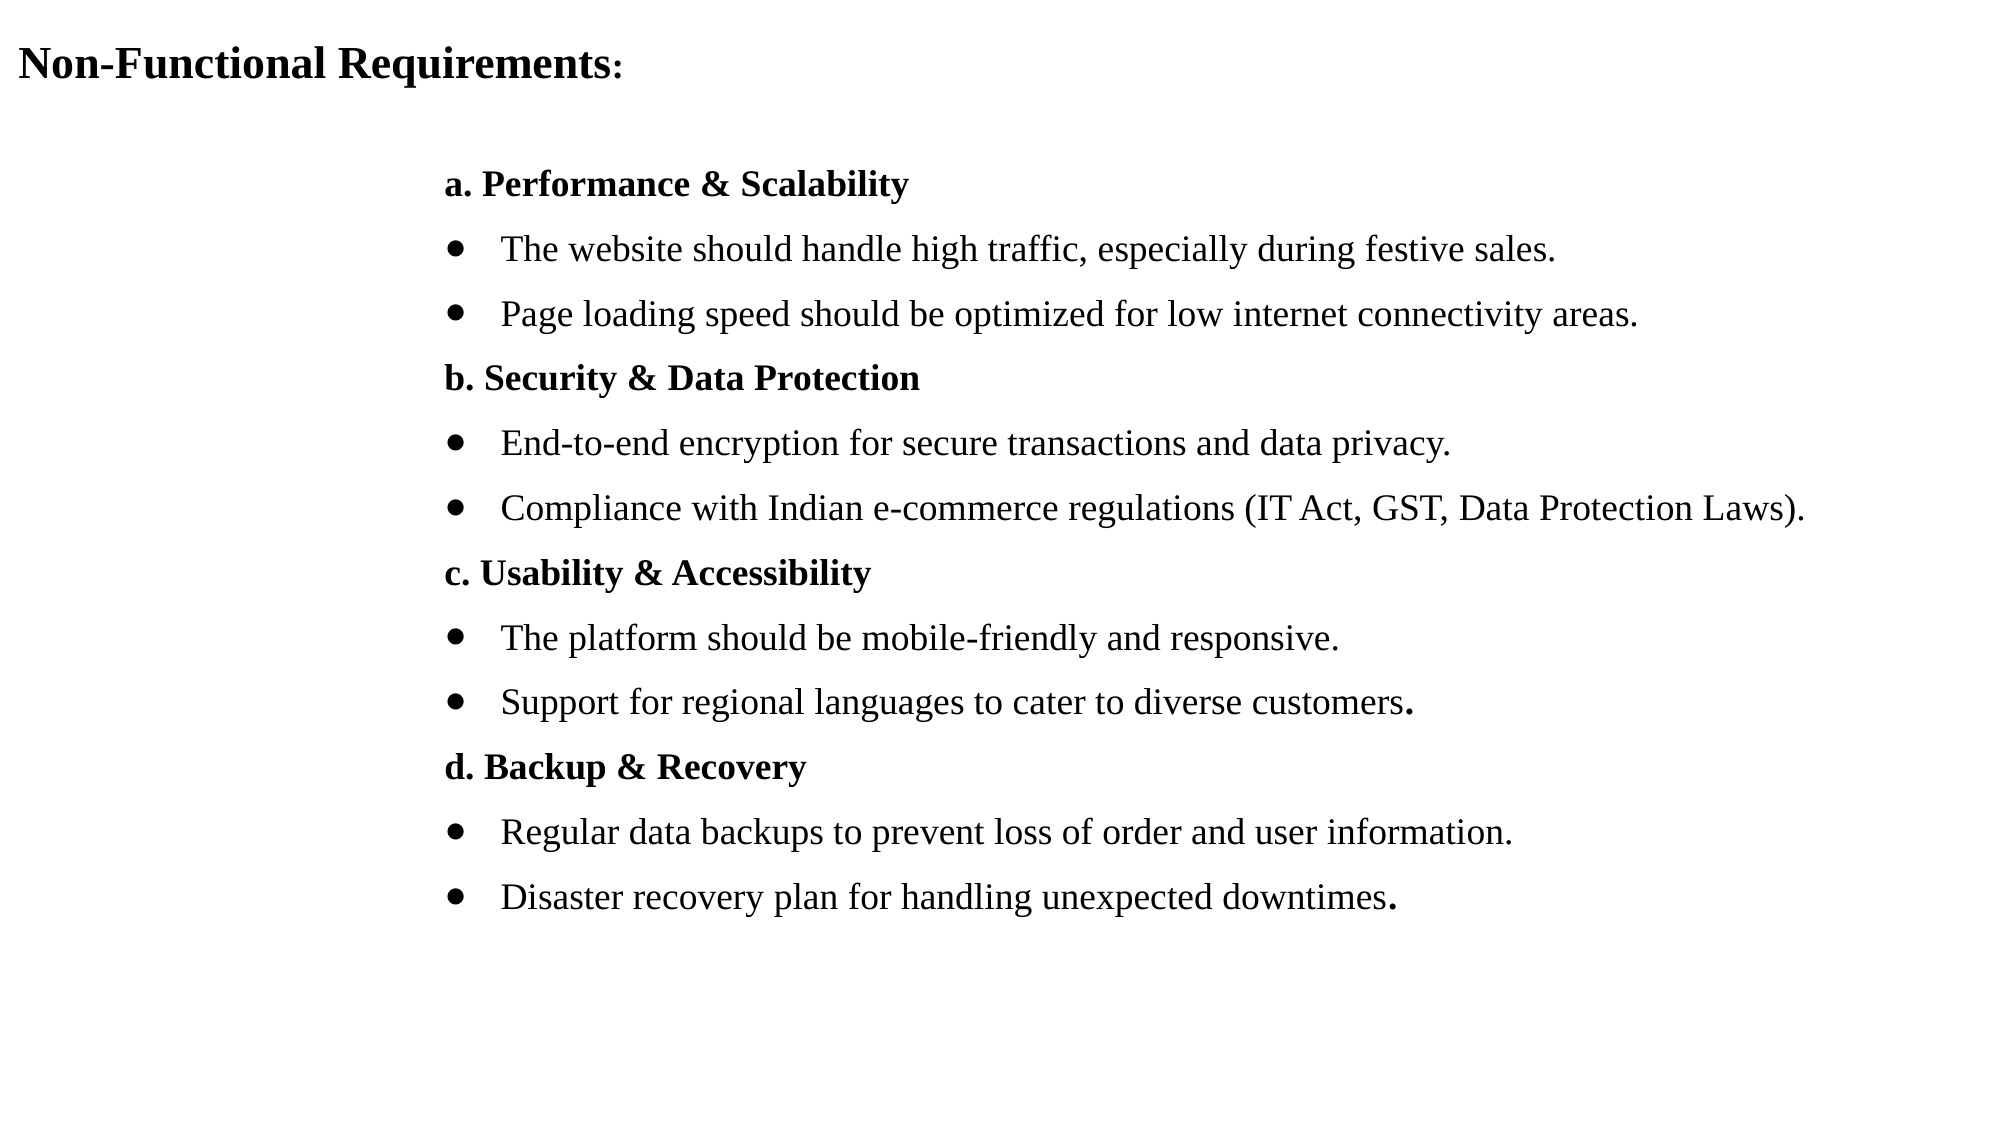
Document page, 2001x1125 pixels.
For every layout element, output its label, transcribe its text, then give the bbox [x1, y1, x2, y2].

text_box a. Performance & Scalability The website should handle high traffic, especially during festive sales. Page loading speed should be optimized for low internet connectivity areas. b. Security & Data Protection End-to-end encryption for secure transactions and data privacy. Compliance with Indian e-commerce regulations (IT Act, GST, Data Protection Laws). c. Usability & Accessibility The platform should be mobile-friendly and responsive. Support for regional languages to cater to diverse customers. d. Backup & Recovery Regular data backups to prevent loss of order and user information. Disaster recovery plan for handling unexpected downtimes. [354, 148, 1912, 924]
text_box Non-Functional Requirements: [3, 25, 640, 96]
